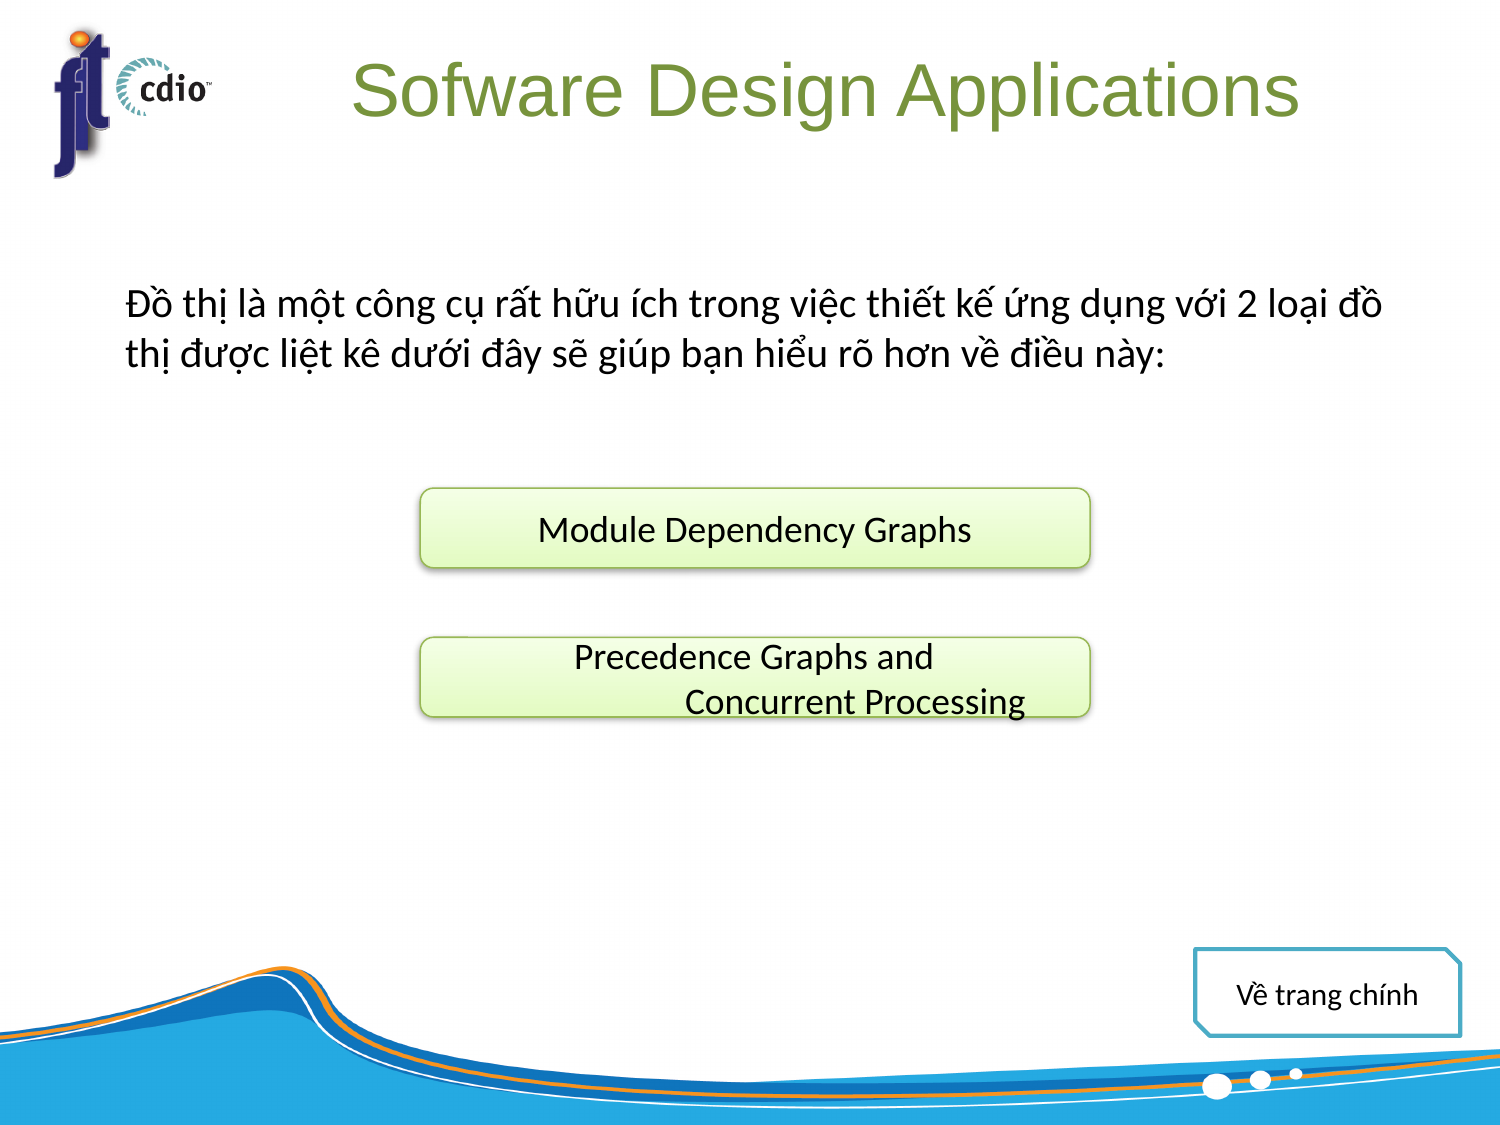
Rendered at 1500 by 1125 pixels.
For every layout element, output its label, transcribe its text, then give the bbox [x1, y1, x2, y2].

text_box Precedence Graphs and Concurrent Processing [419, 636, 1091, 718]
picture [0, 0, 1500, 1125]
text_box Module Dependency Graphs [419, 487, 1091, 569]
text_box Đồ thị là một công cụ rất hữu ích trong việc thiết kế ứng dụng với 2 loại đồ thị được liệt kê dưới đây sẽ giúp bạn hiểu rõ hơn về điều này: [110, 268, 1425, 384]
title Sofware Design Applications [226, 6, 1425, 166]
text_box Về trang chính [1193, 947, 1463, 1038]
